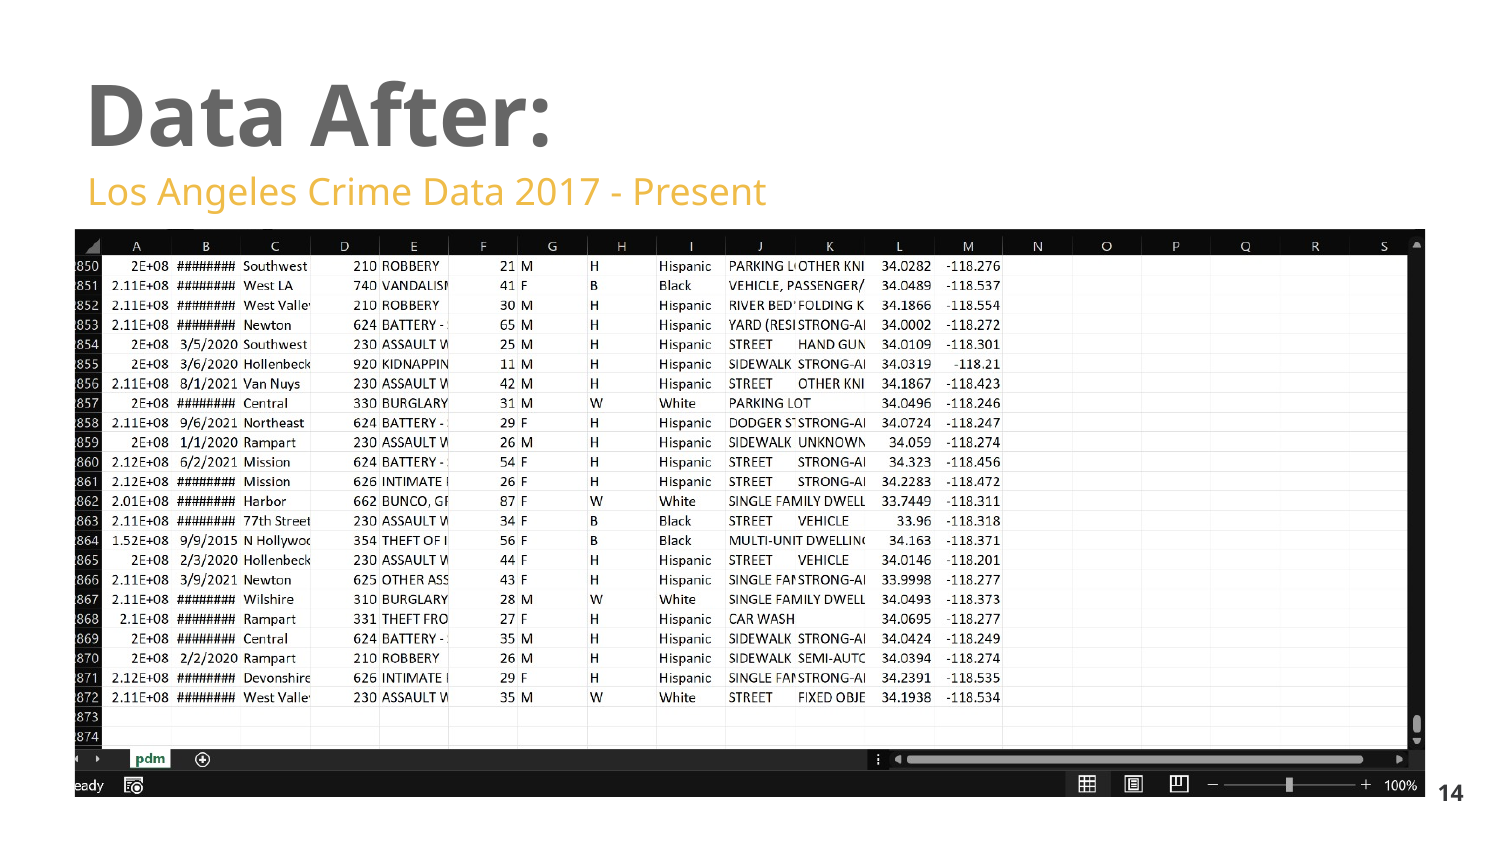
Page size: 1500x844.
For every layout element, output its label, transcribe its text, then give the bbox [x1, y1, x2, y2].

slide_number ‹#› [1374, 779, 1464, 809]
text_box Los Angeles Crime Data 2017 - Present [72, 158, 969, 229]
title Data After: [84, 72, 1148, 191]
picture [74, 229, 1426, 797]
